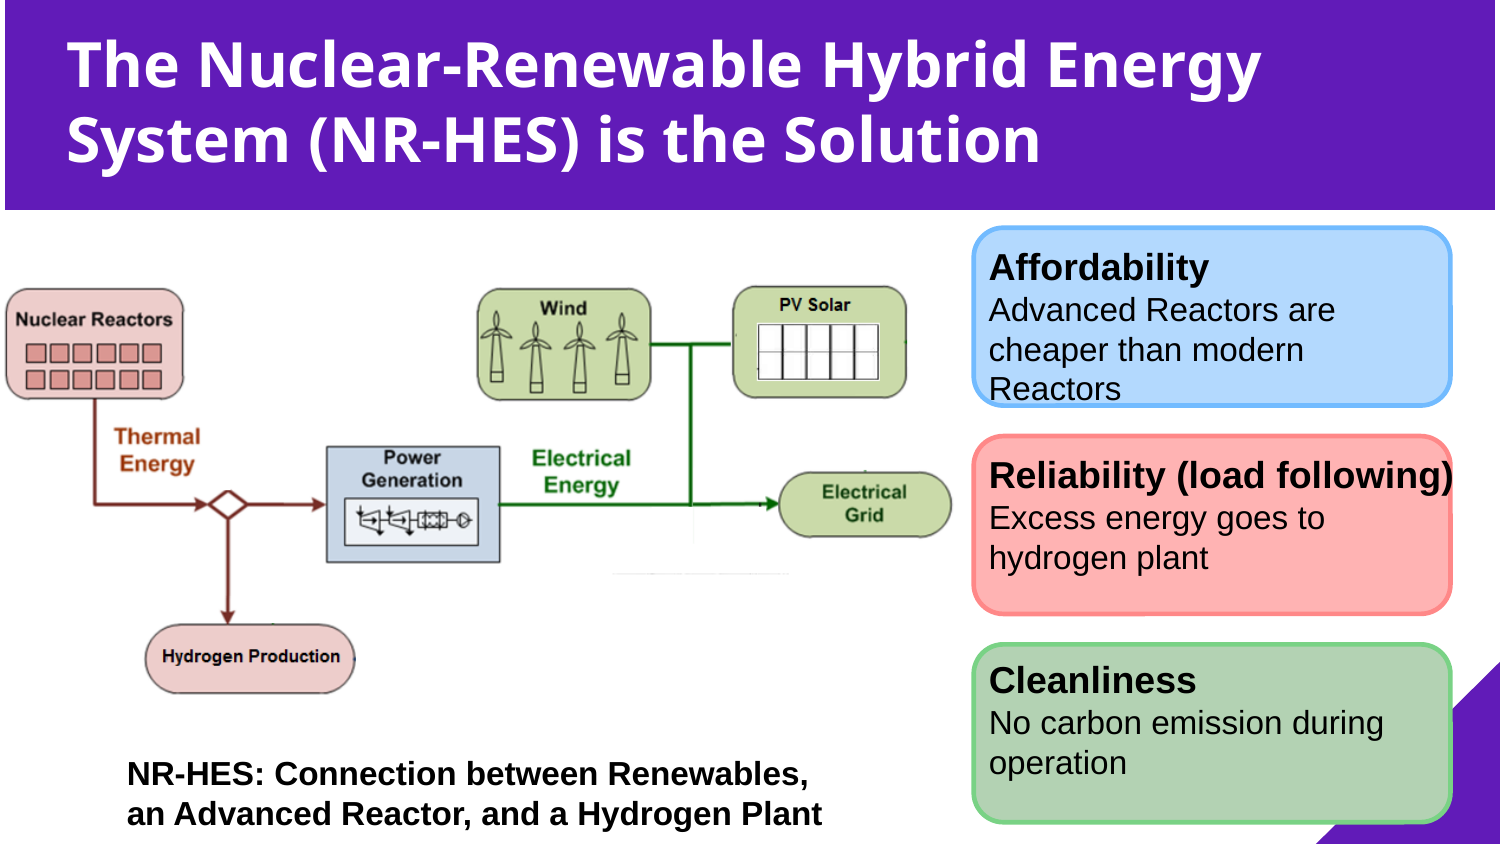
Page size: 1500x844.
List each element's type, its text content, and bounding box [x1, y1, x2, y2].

picture [0, 279, 958, 698]
text_box Affordability Advanced Reactors are cheaper than modern Reactors [973, 227, 1460, 406]
text_box Reliability (load following) Excess energy goes to hydrogen plant [973, 436, 1475, 614]
text_box NR-HES: Connection between Renewables, an Advanced Reactor, and a Hydrogen Plant [111, 736, 867, 783]
title The Nuclear-Renewable Hybrid Energy System (NR-HES) is the Solution [51, 10, 1449, 113]
text_box Cleanliness No carbon emission during operation [973, 641, 1451, 820]
